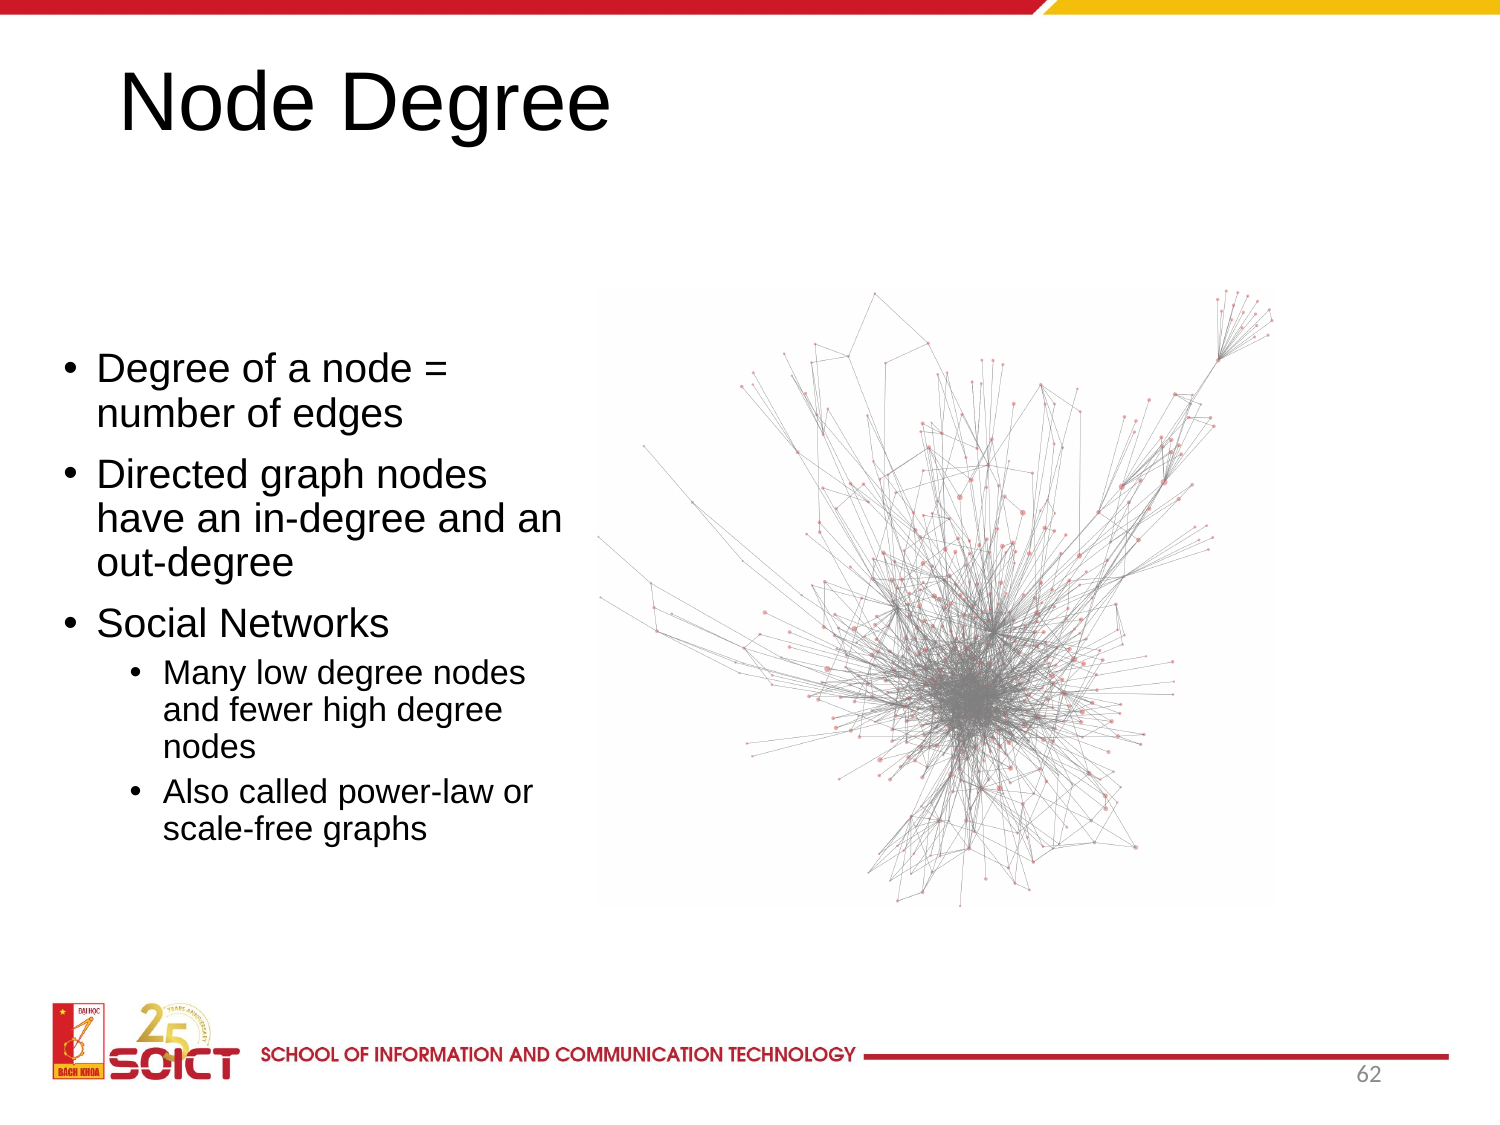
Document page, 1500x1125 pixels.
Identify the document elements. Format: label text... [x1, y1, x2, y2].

slide_number 62 [1059, 1042, 1397, 1103]
picture [0, 0, 1500, 1125]
list Degree of a node = number of edges Directed graph nodes have an in-degree and an out-degree Social Networks Many low degree nodes and fewer high degree nodes Also called power-law or scale-free graphs [48, 340, 596, 857]
title Node Degree [103, 29, 1397, 179]
